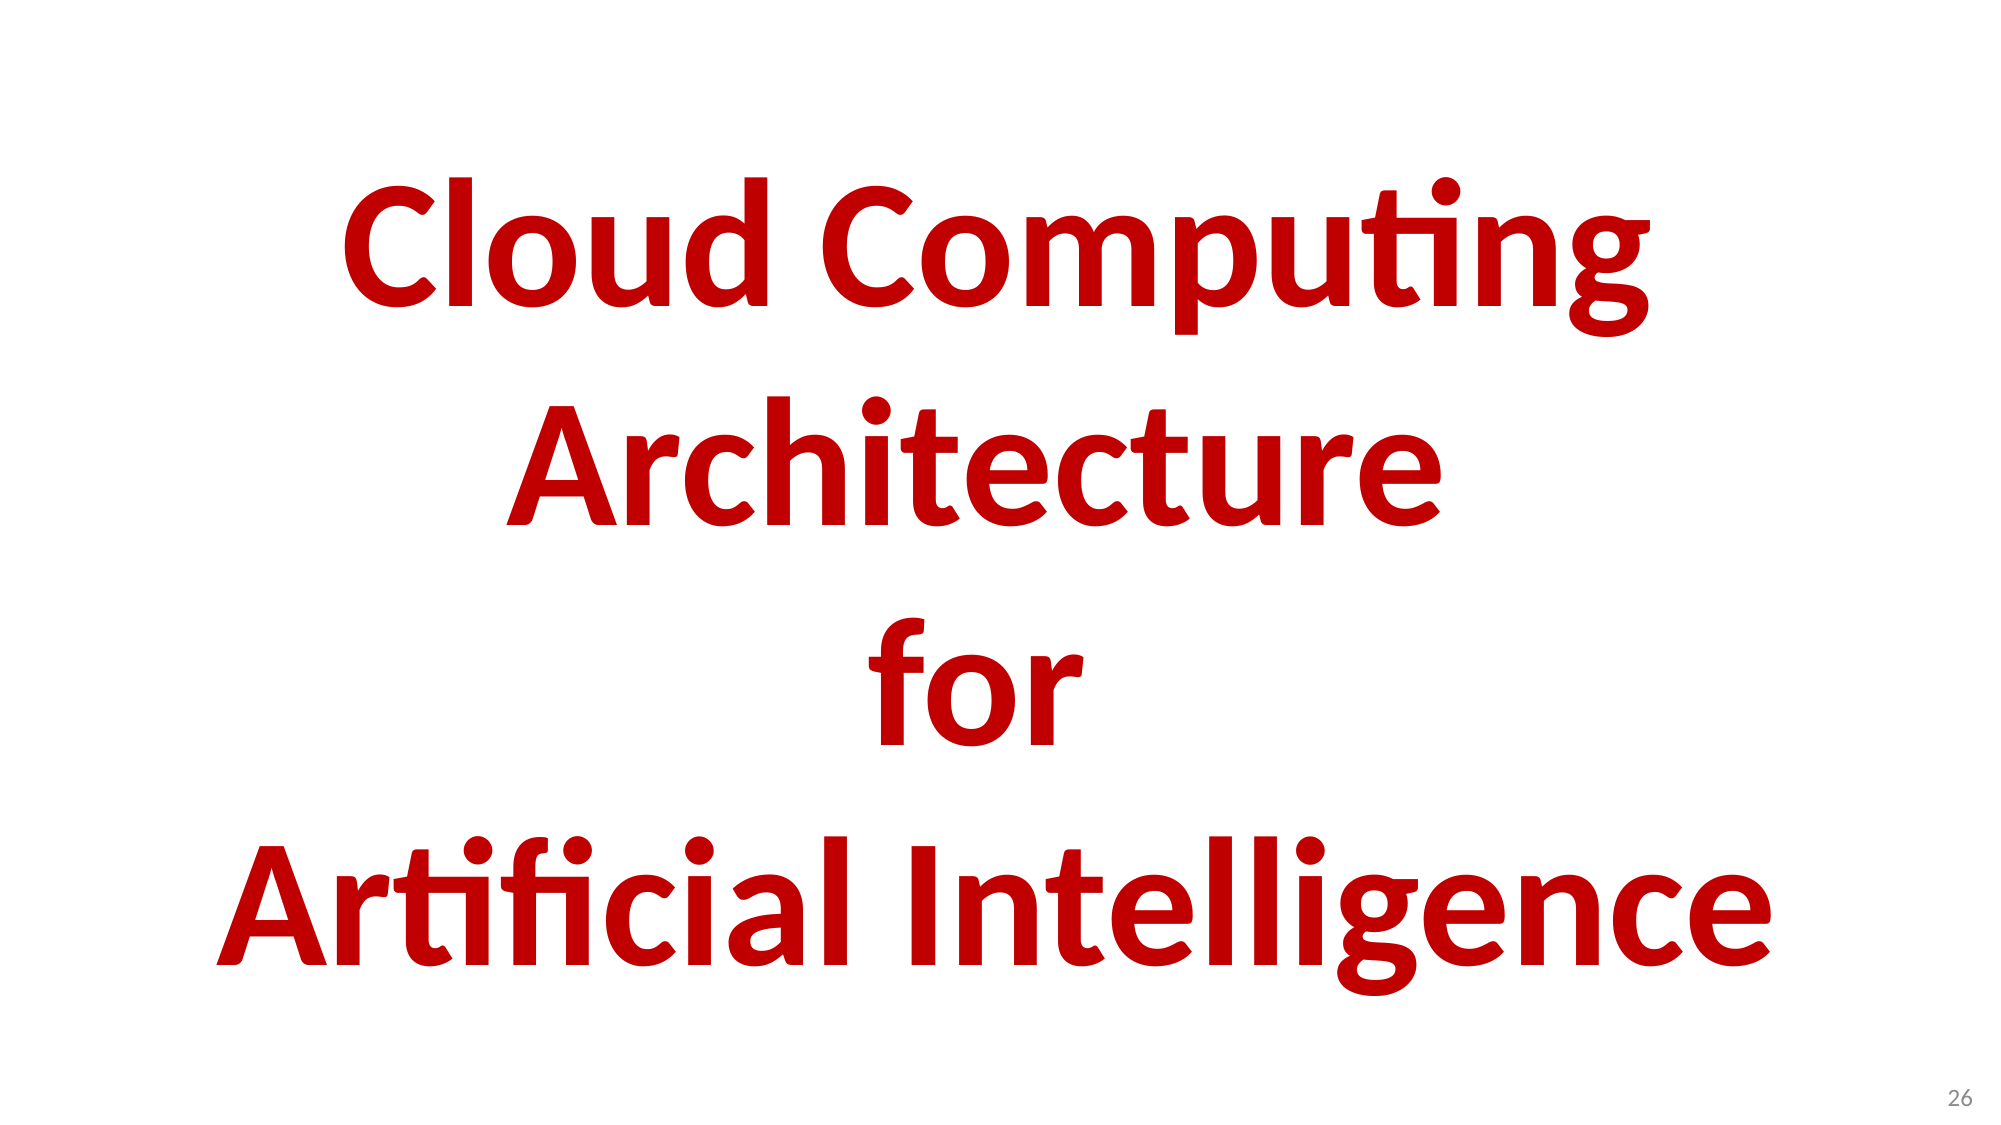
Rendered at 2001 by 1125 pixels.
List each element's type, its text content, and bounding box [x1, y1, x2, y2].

title Cloud Computing Architecture for Artificial Intelligence [118, 52, 1878, 1073]
slide_number 26 [1830, 1076, 1989, 1116]
